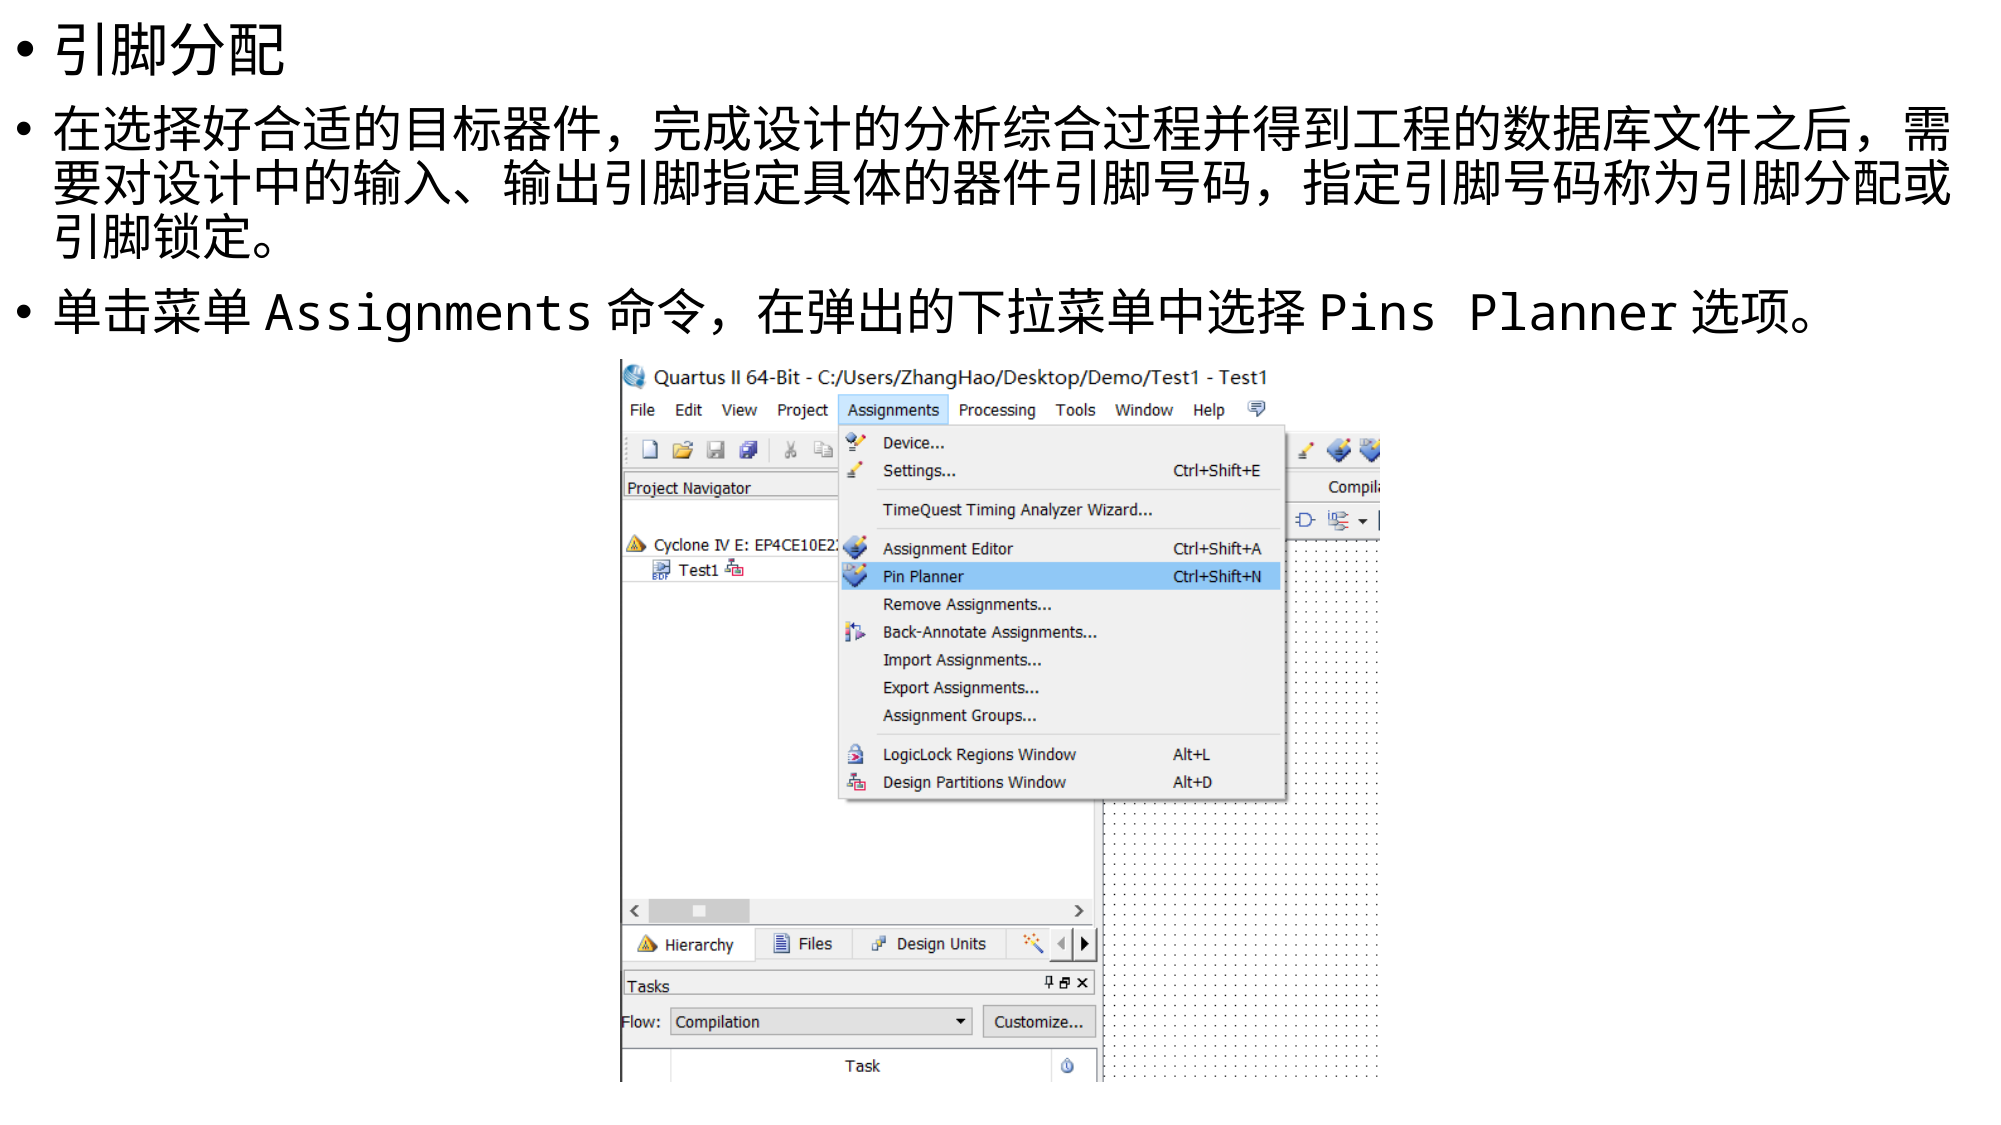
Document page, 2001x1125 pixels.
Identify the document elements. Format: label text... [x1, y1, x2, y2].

list 引脚分配 在选择好合适的目标器件，完成设计的分析综合过程并得到工程的数据库文件之后，需要对设计中的输入、输出引脚指定具体的器件引脚号码，指定引脚号码称为引脚分配或引脚锁定。 单击菜单Assignments命令，在弹出的下拉菜单中选择Pins Planner选项。 [0, 13, 2000, 924]
picture [620, 359, 1380, 1082]
